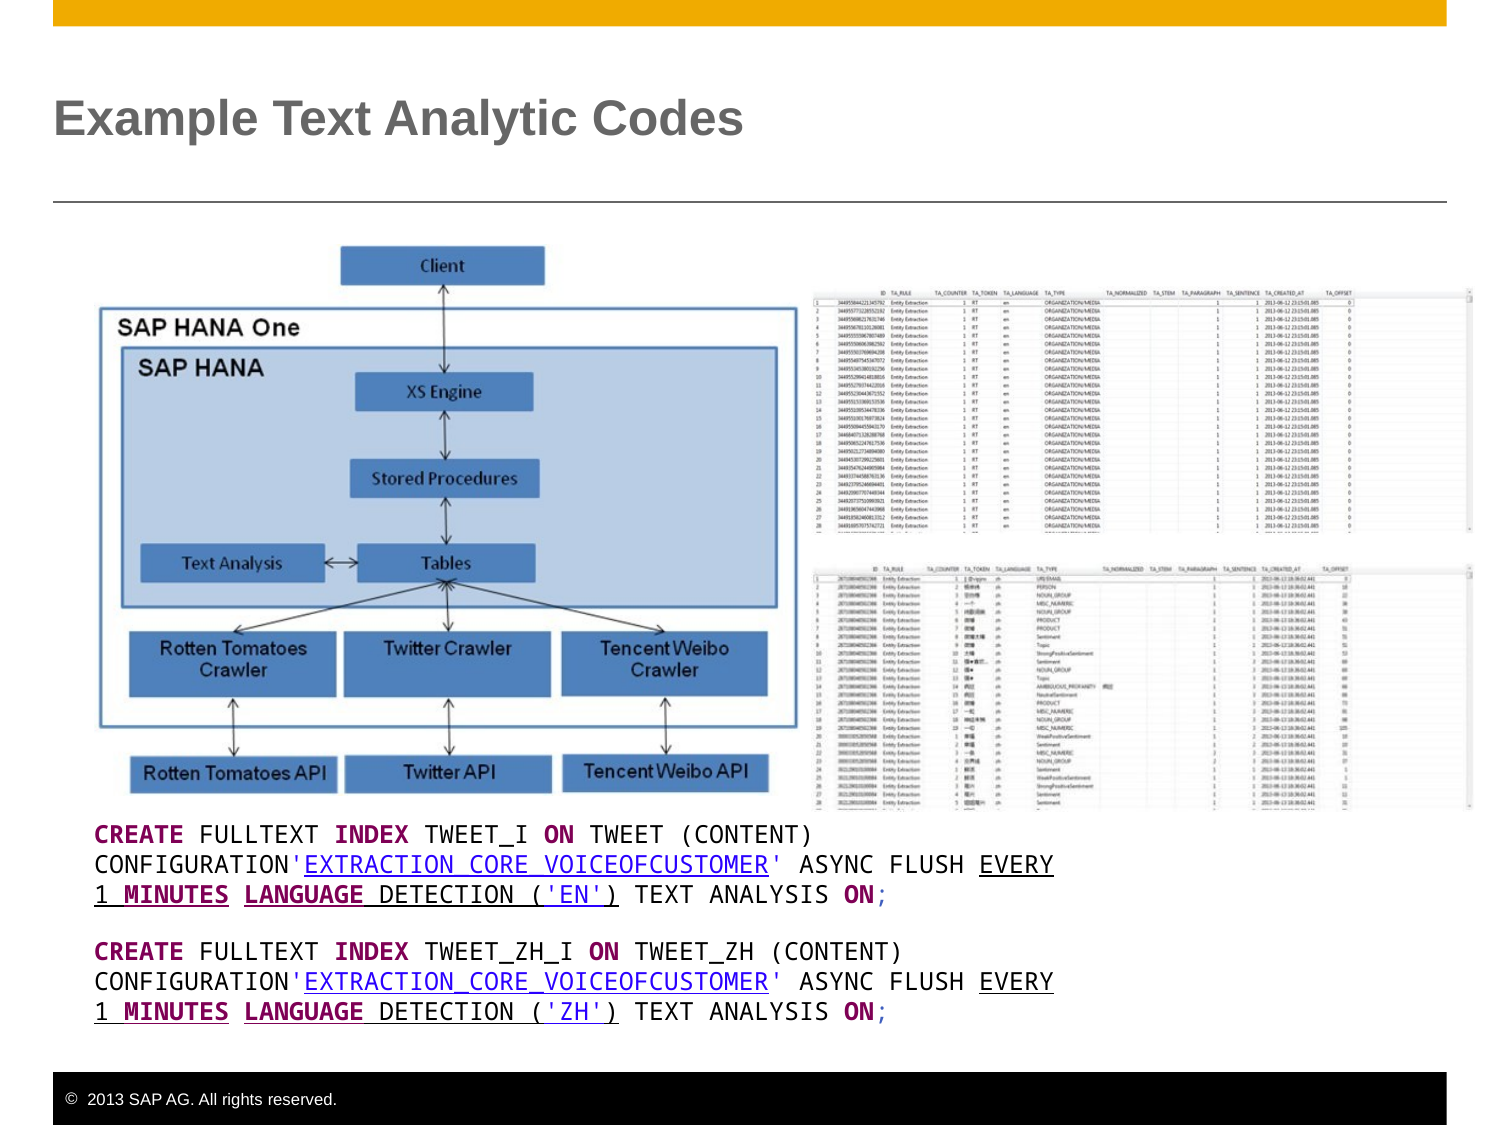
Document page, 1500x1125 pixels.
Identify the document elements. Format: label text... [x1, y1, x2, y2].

title Example Text Analytic Codes [53, 53, 1447, 178]
text_box CREATE FULLTEXT INDEX TWEET_I ON TWEET (CONTENT) CONFIGURATION'EXTRACTION_CORE_VOICEOFCUSTOMER' ASYNC FLUSH EVERY 1 MINUTES LANGUAGE DETECTION ('EN') TEXT ANALYSIS ON; CREATE FULLTEXT INDEX TWEET_ZH_I ON TWEET_ZH (CONTENT) CONFIGURATION'EXTRACTION_CORE_VOICEOFCUSTOMER' ASYNC FLUSH EVERY 1 MINUTES LANGUAGE DETECTION ('ZH') TEXT ANALYSIS ON; [79, 811, 1407, 1033]
picture [810, 286, 1475, 535]
picture [810, 562, 1475, 812]
picture [93, 243, 801, 797]
